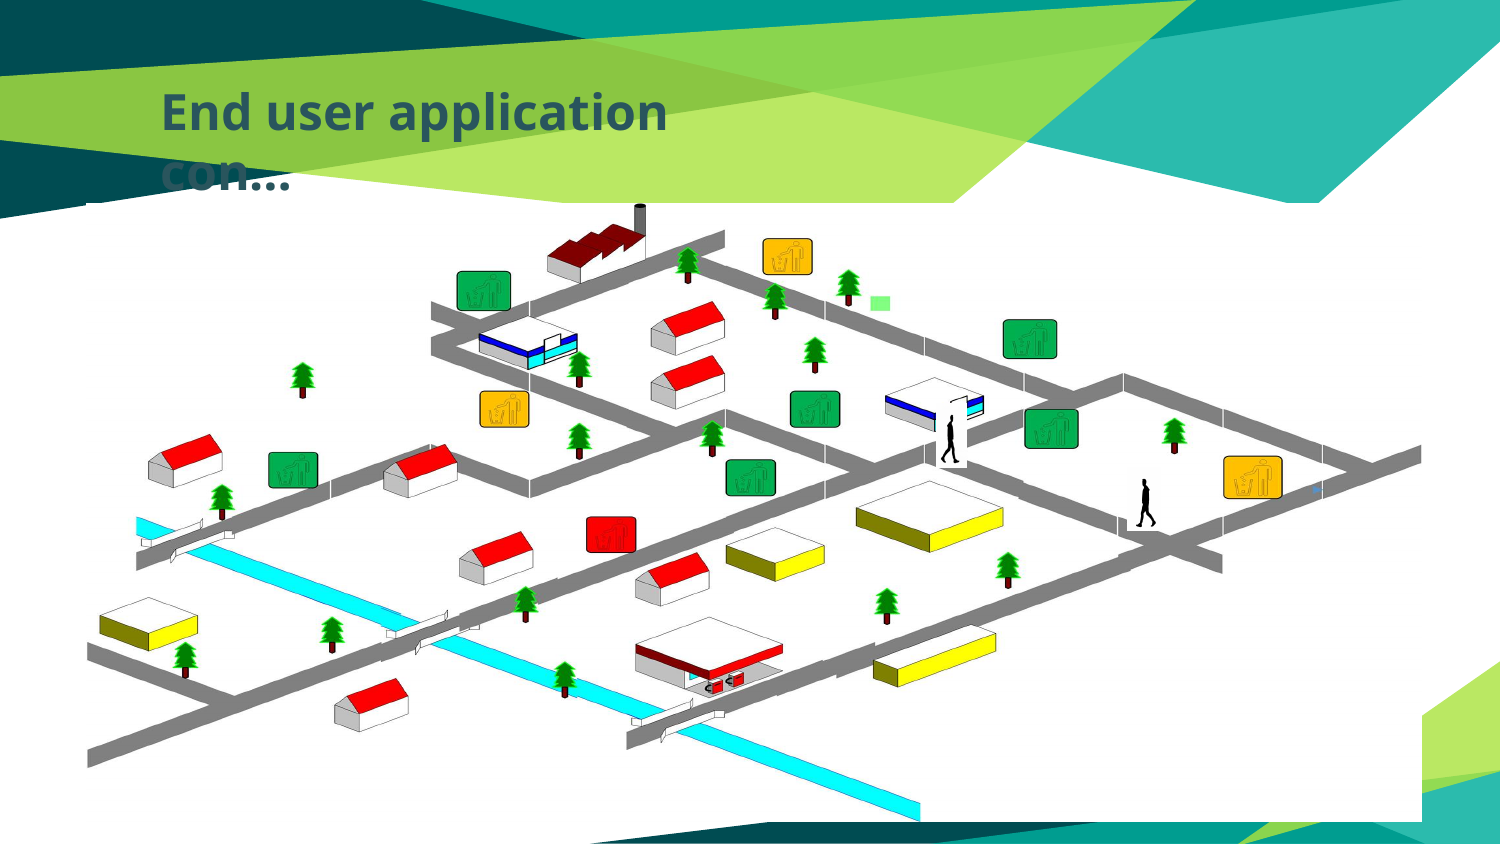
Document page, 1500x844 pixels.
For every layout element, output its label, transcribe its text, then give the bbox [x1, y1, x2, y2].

picture [86, 202, 1422, 823]
title End user application con… [145, 65, 828, 172]
